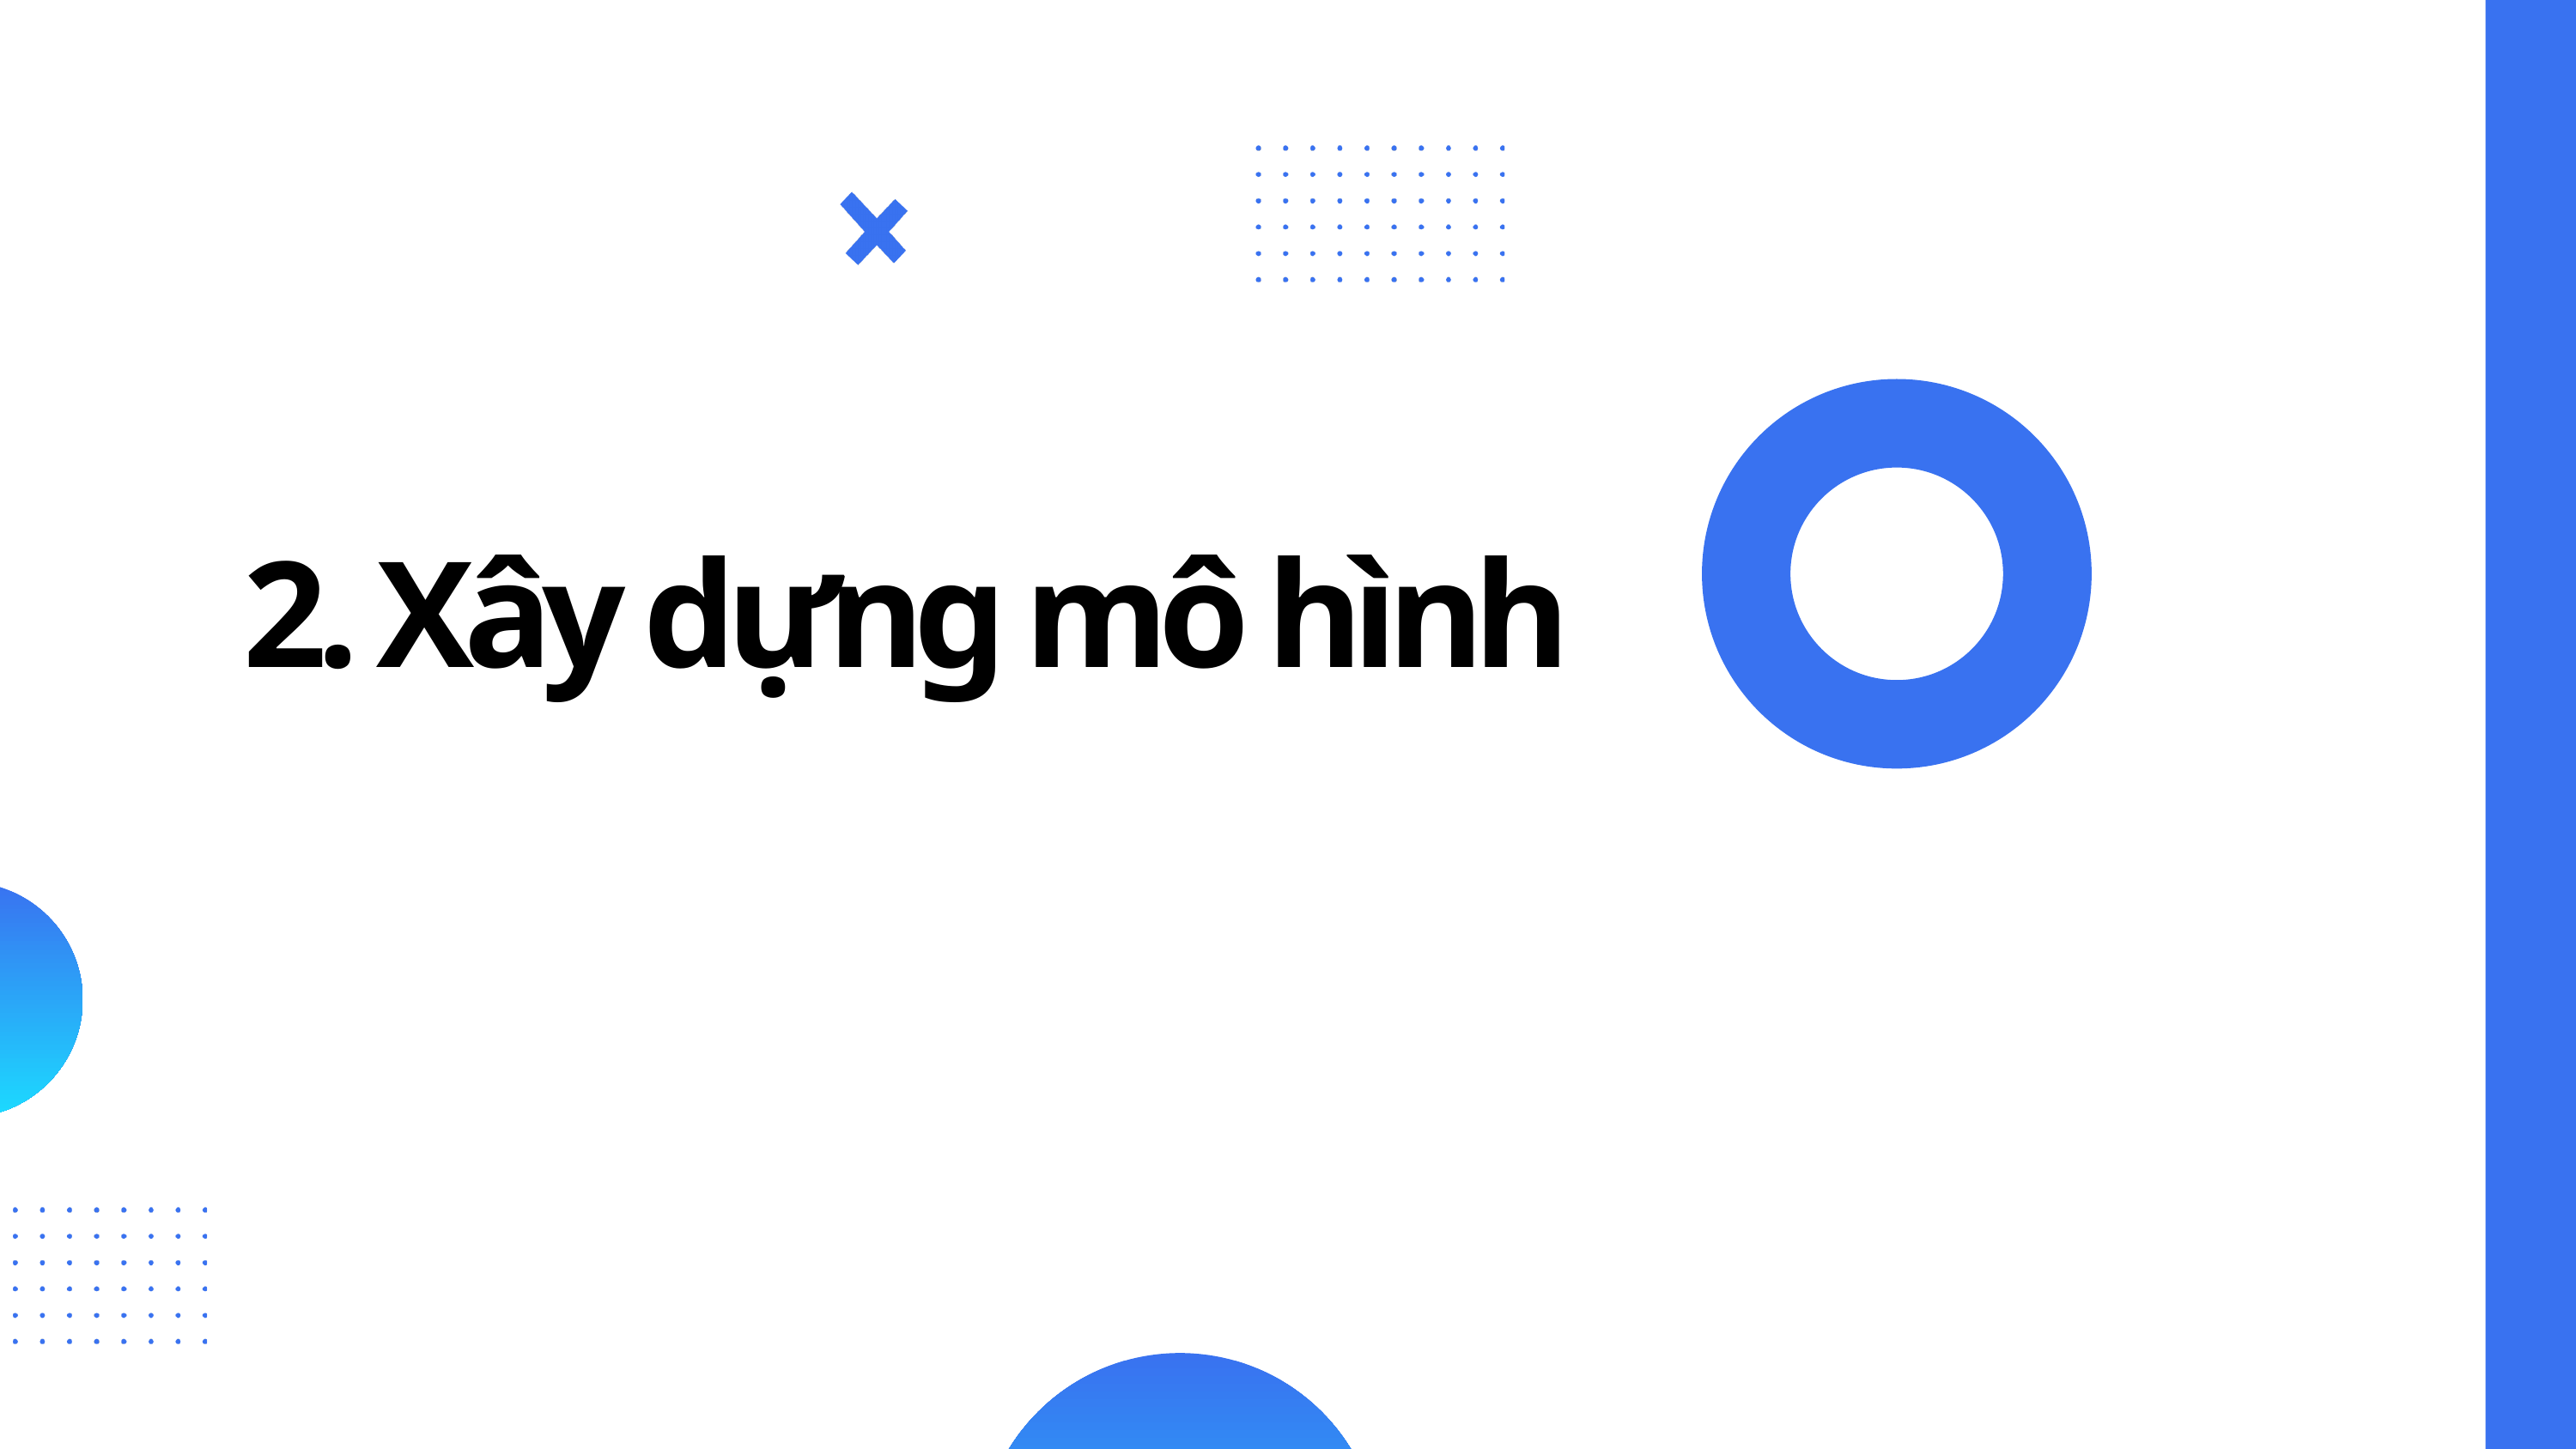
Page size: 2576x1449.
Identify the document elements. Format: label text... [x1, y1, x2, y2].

text_box [0, 1207, 208, 1344]
text_box [1255, 145, 1505, 282]
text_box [0, 882, 83, 1119]
text_box 2. Xây dựng mô hình [243, 491, 1741, 697]
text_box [979, 1352, 1381, 1449]
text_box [2485, 0, 2576, 1449]
text_box [817, 173, 927, 282]
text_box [1746, 422, 2048, 724]
